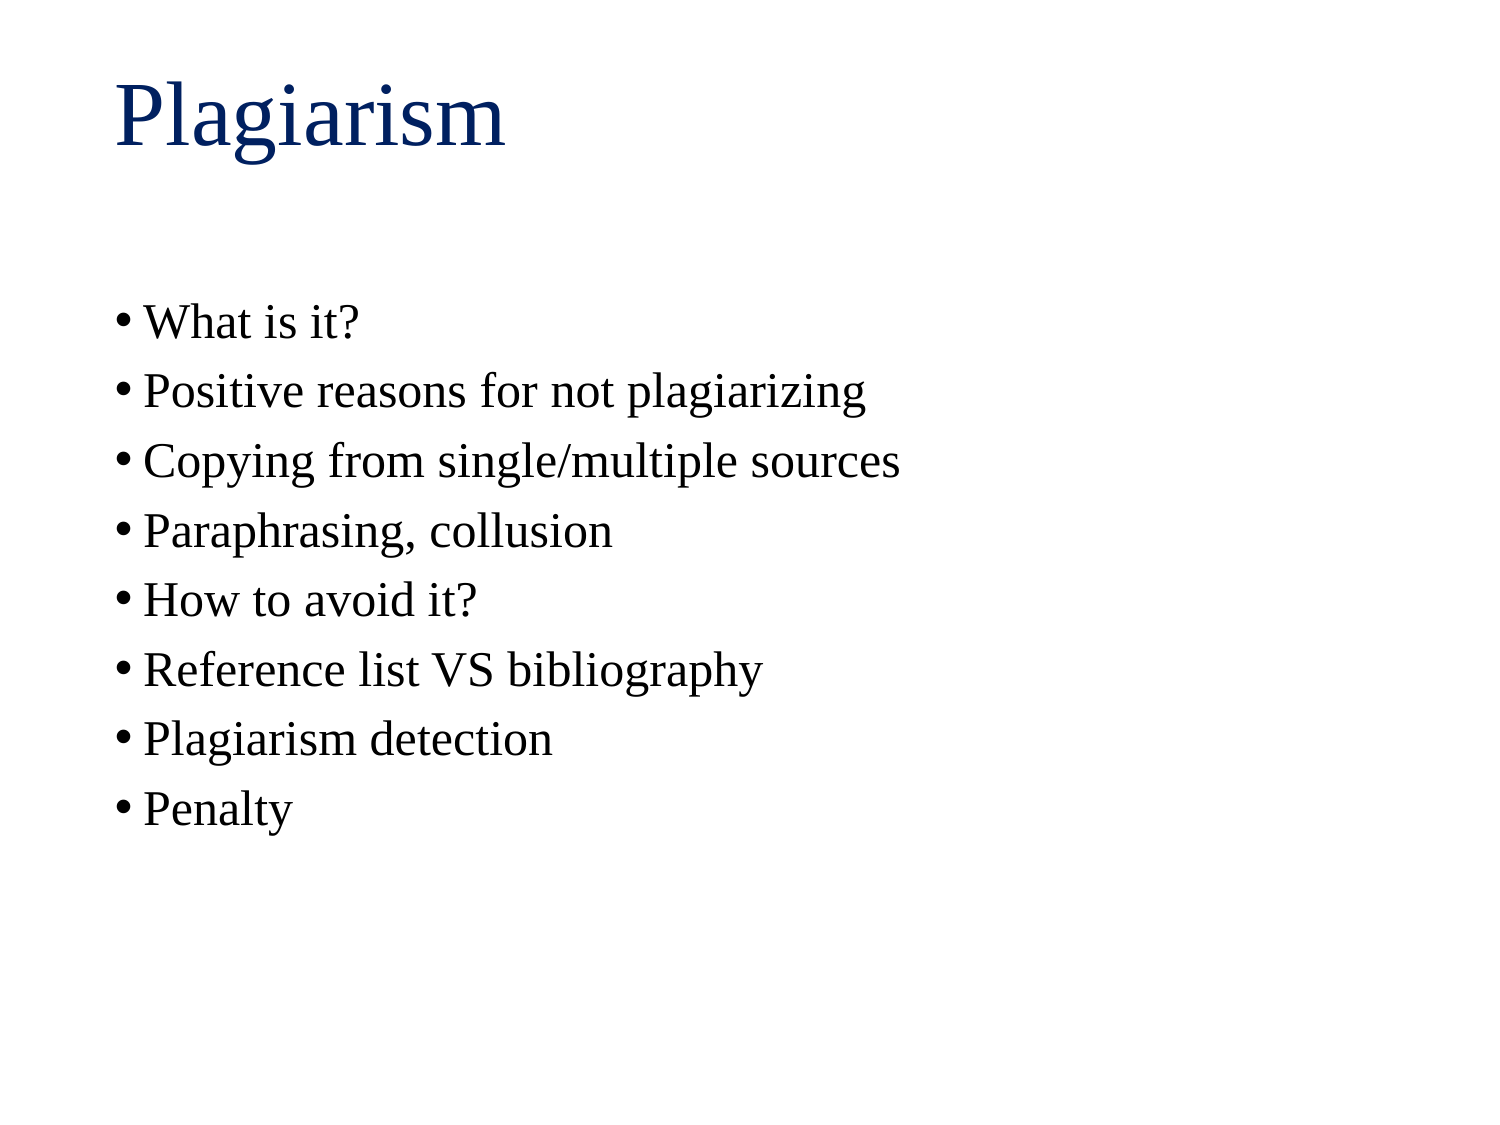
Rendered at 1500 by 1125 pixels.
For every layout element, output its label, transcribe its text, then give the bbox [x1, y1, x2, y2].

title Plagiarism [99, 44, 1425, 188]
list What is it? Positive reasons for not plagiarizing Copying from single/multiple sources Paraphrasing, collusion How to avoid it? Reference list VS bibliography Plagiarism detection Penalty [99, 287, 1438, 1013]
